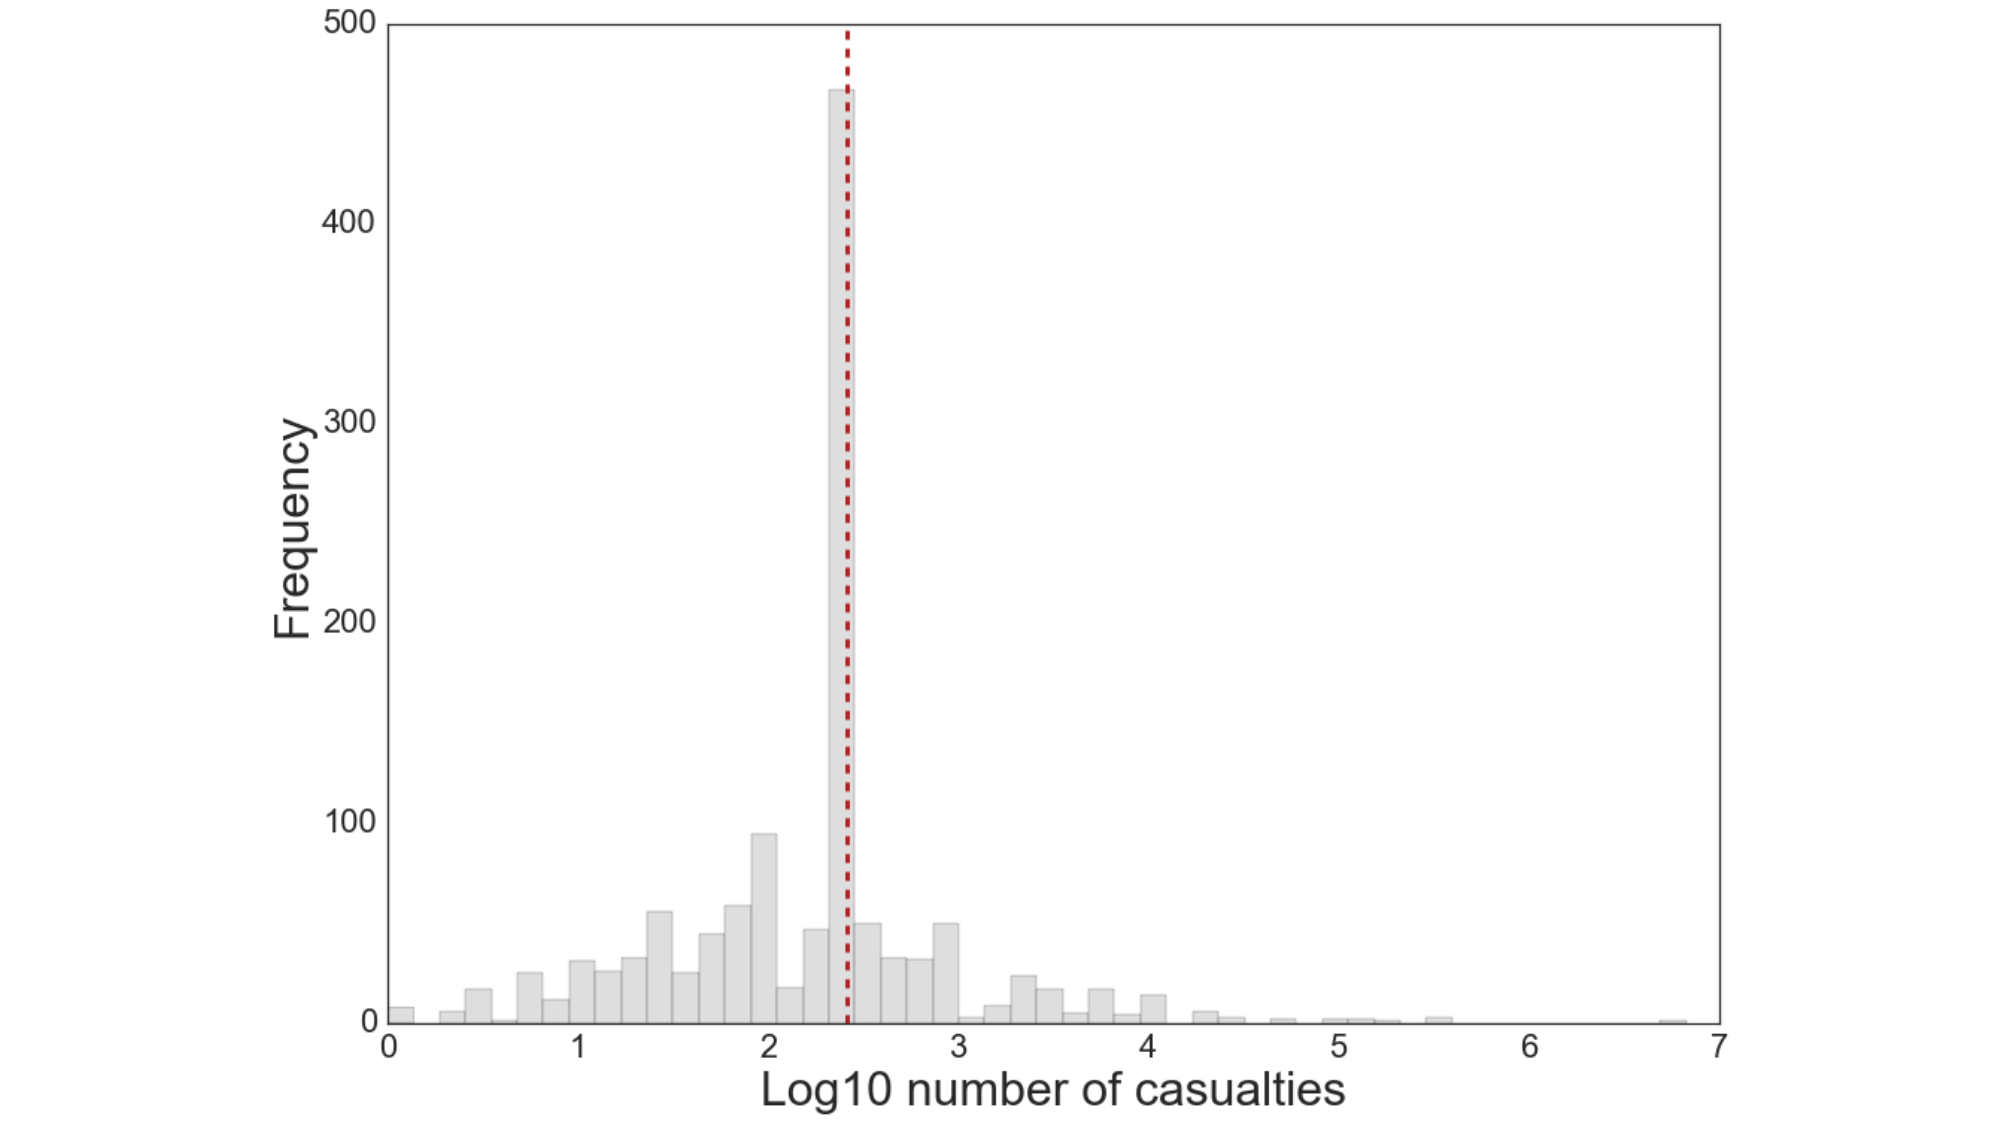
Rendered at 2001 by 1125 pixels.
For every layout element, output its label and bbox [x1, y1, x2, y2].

picture [261, 0, 1739, 1125]
